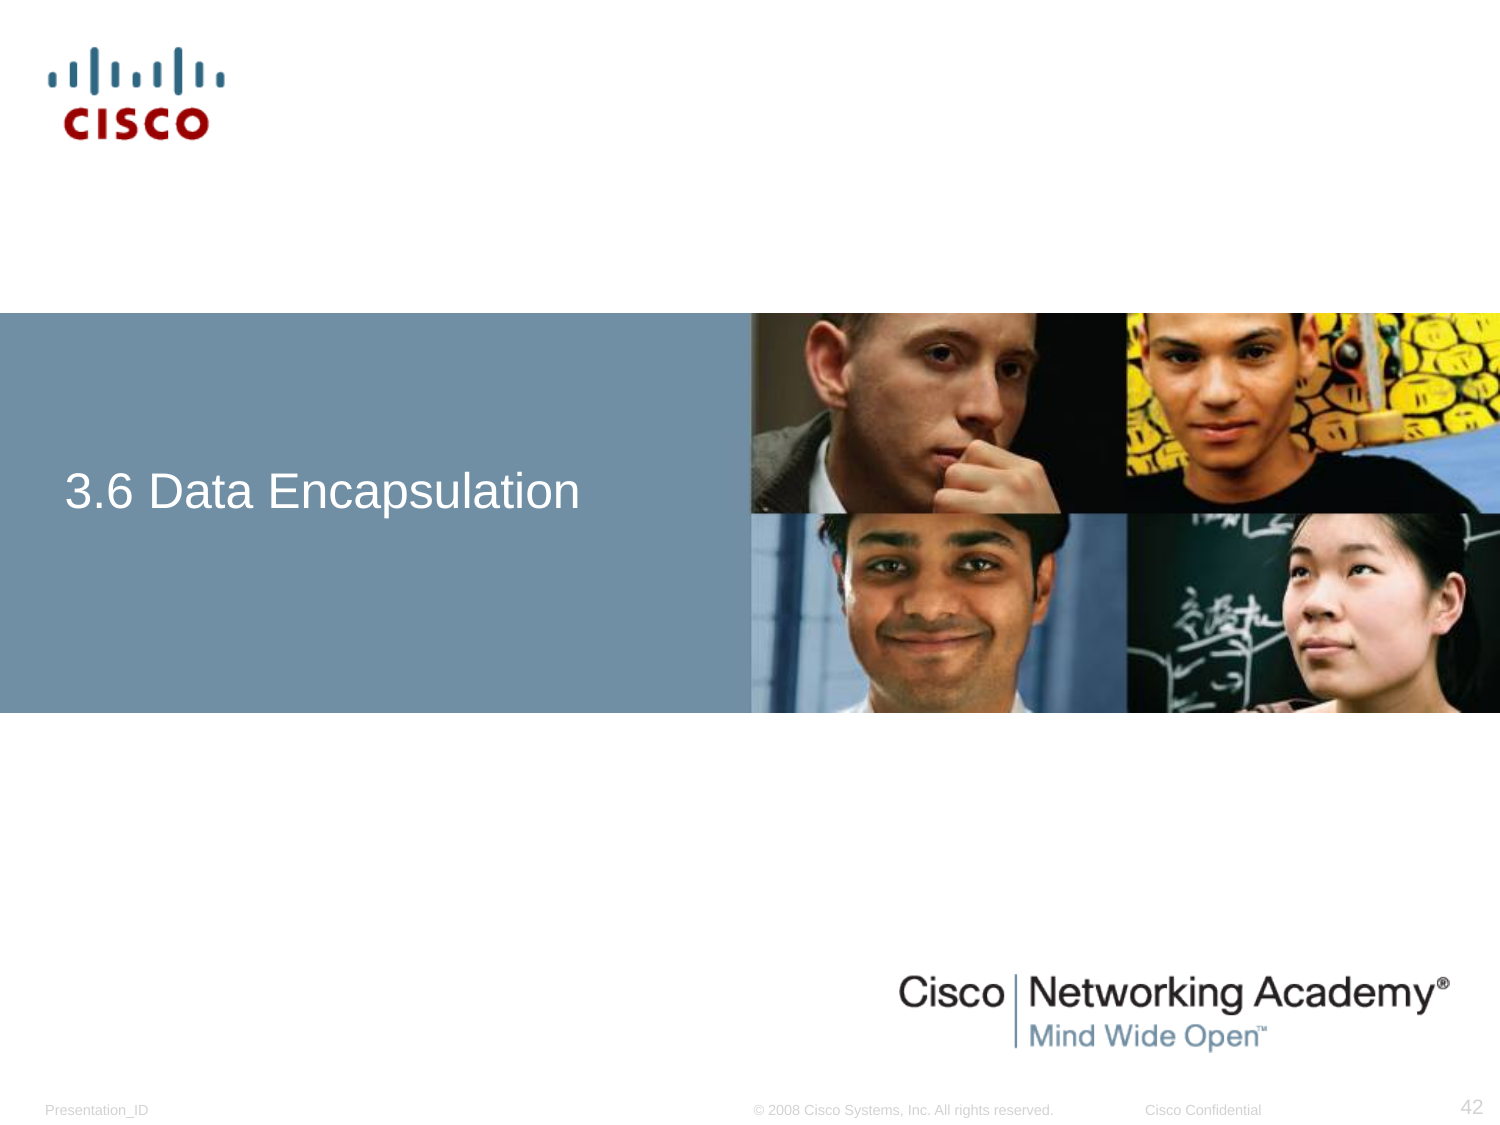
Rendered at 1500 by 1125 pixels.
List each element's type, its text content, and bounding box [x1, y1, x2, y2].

picture [40, 19, 233, 168]
title 3.6 Data Encapsulation [51, 371, 684, 615]
picture [0, 313, 1500, 713]
picture [899, 974, 1450, 1053]
